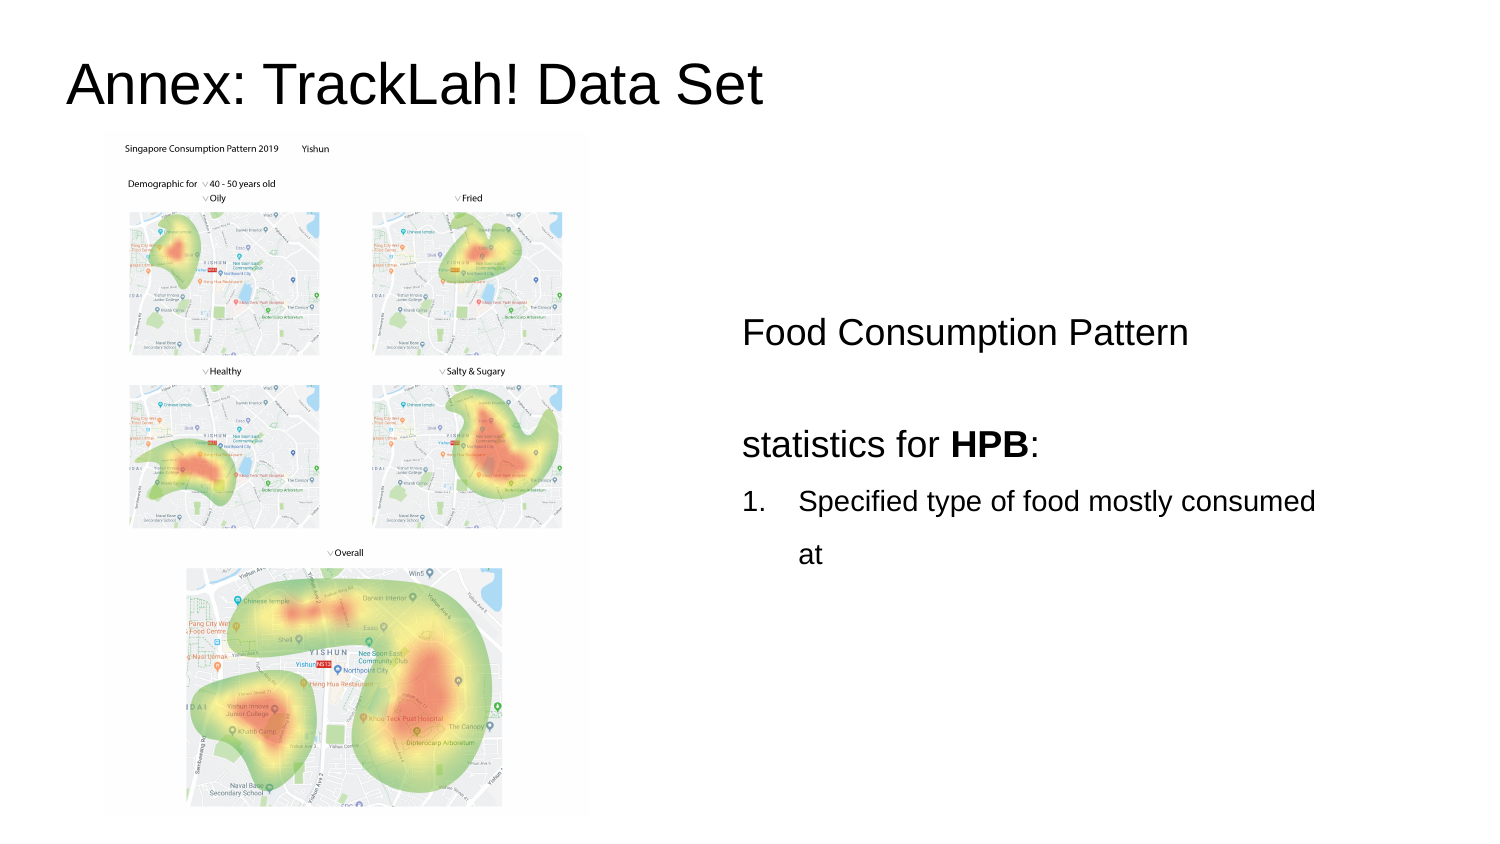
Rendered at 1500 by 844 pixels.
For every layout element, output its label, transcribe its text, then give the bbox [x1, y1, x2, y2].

picture [104, 129, 591, 817]
text_box Food Consumption Pattern statistics for HPB: Specified type of food mostly consumed at [727, 232, 1332, 578]
title Annex: TrackLah! Data Set [51, 31, 1449, 126]
